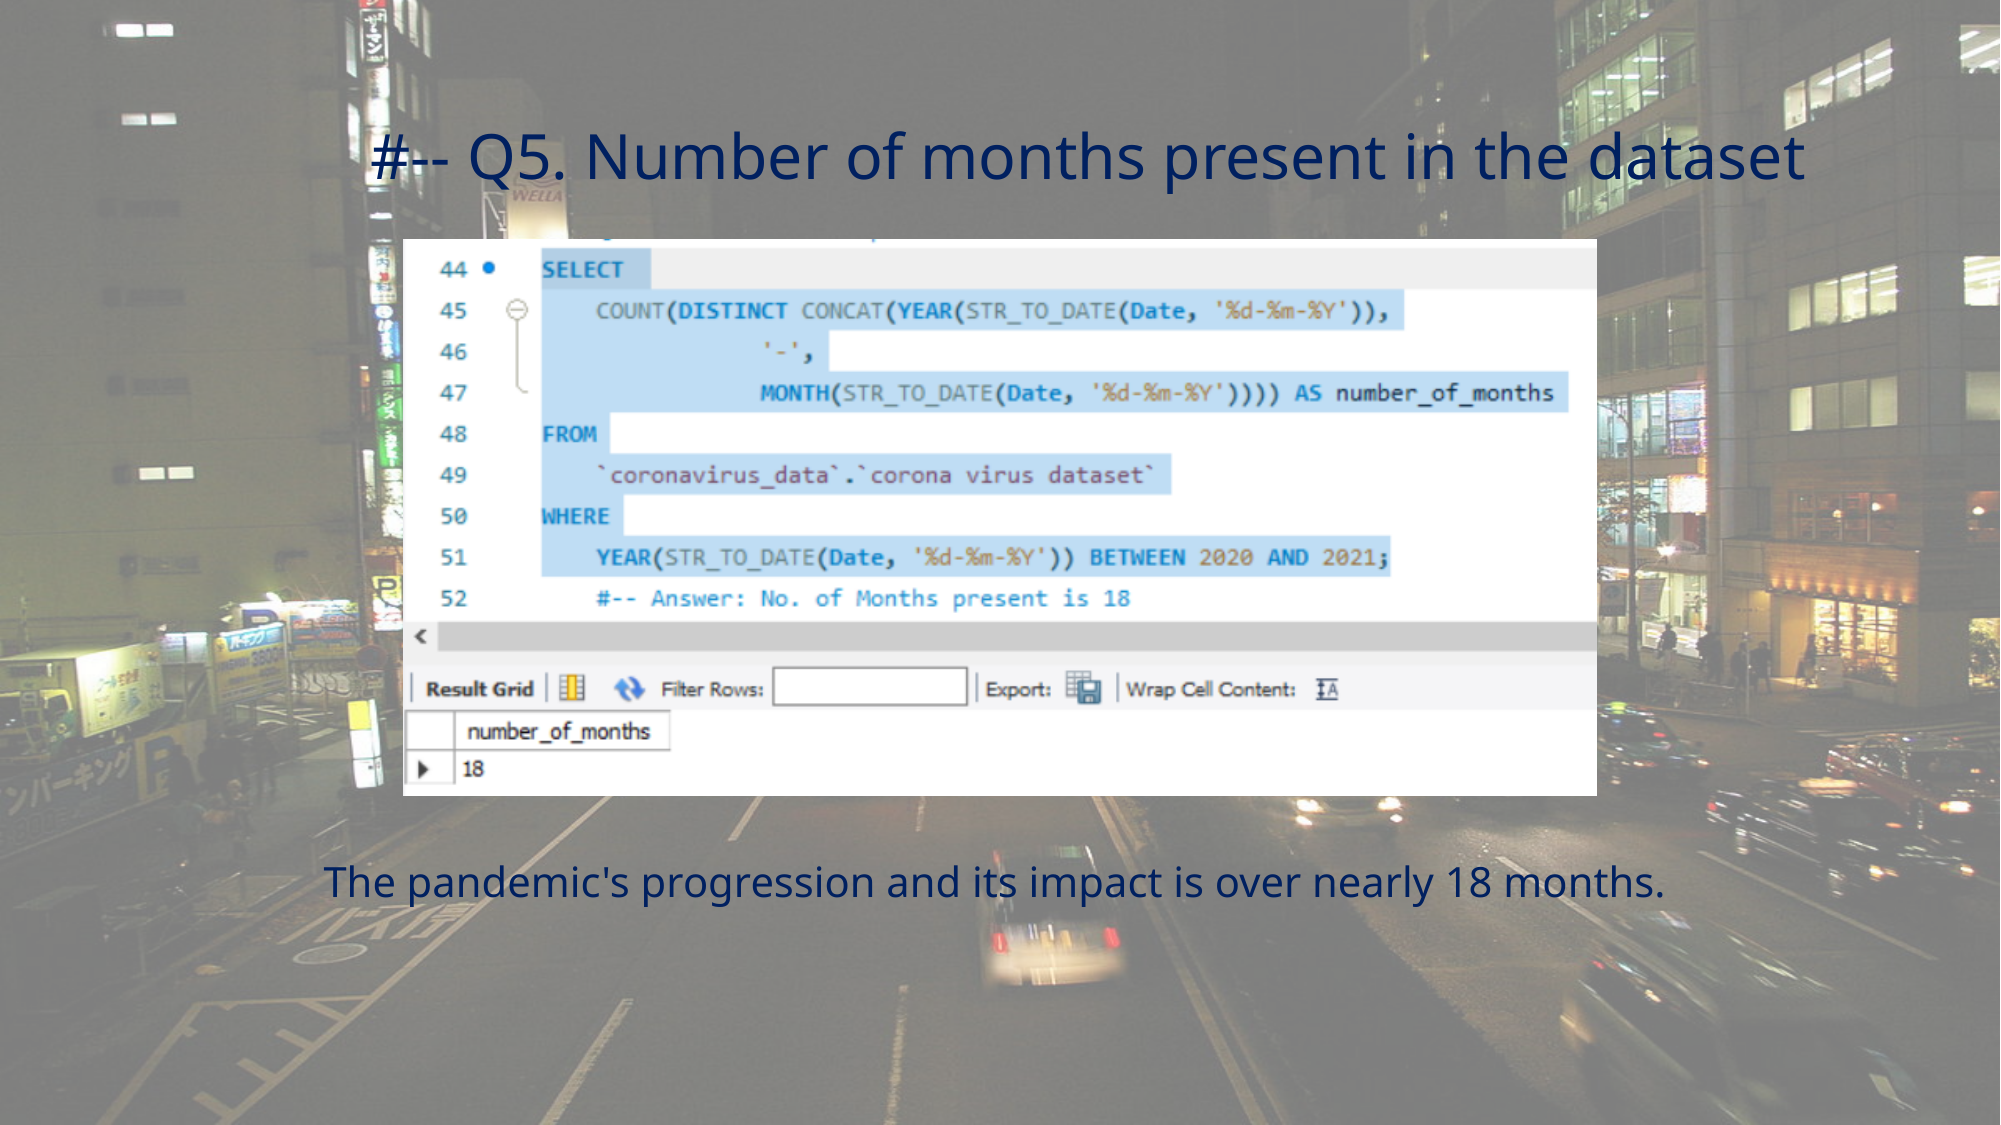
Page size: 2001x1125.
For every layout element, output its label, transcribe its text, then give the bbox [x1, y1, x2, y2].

picture [403, 239, 1597, 796]
text_box #-- Q5. Number of months present in the dataset [46, 109, 2000, 200]
text_box [88, 250, 798, 886]
text_box The pandemic's progression and its impact is over nearly 18 months. [190, 848, 1810, 964]
